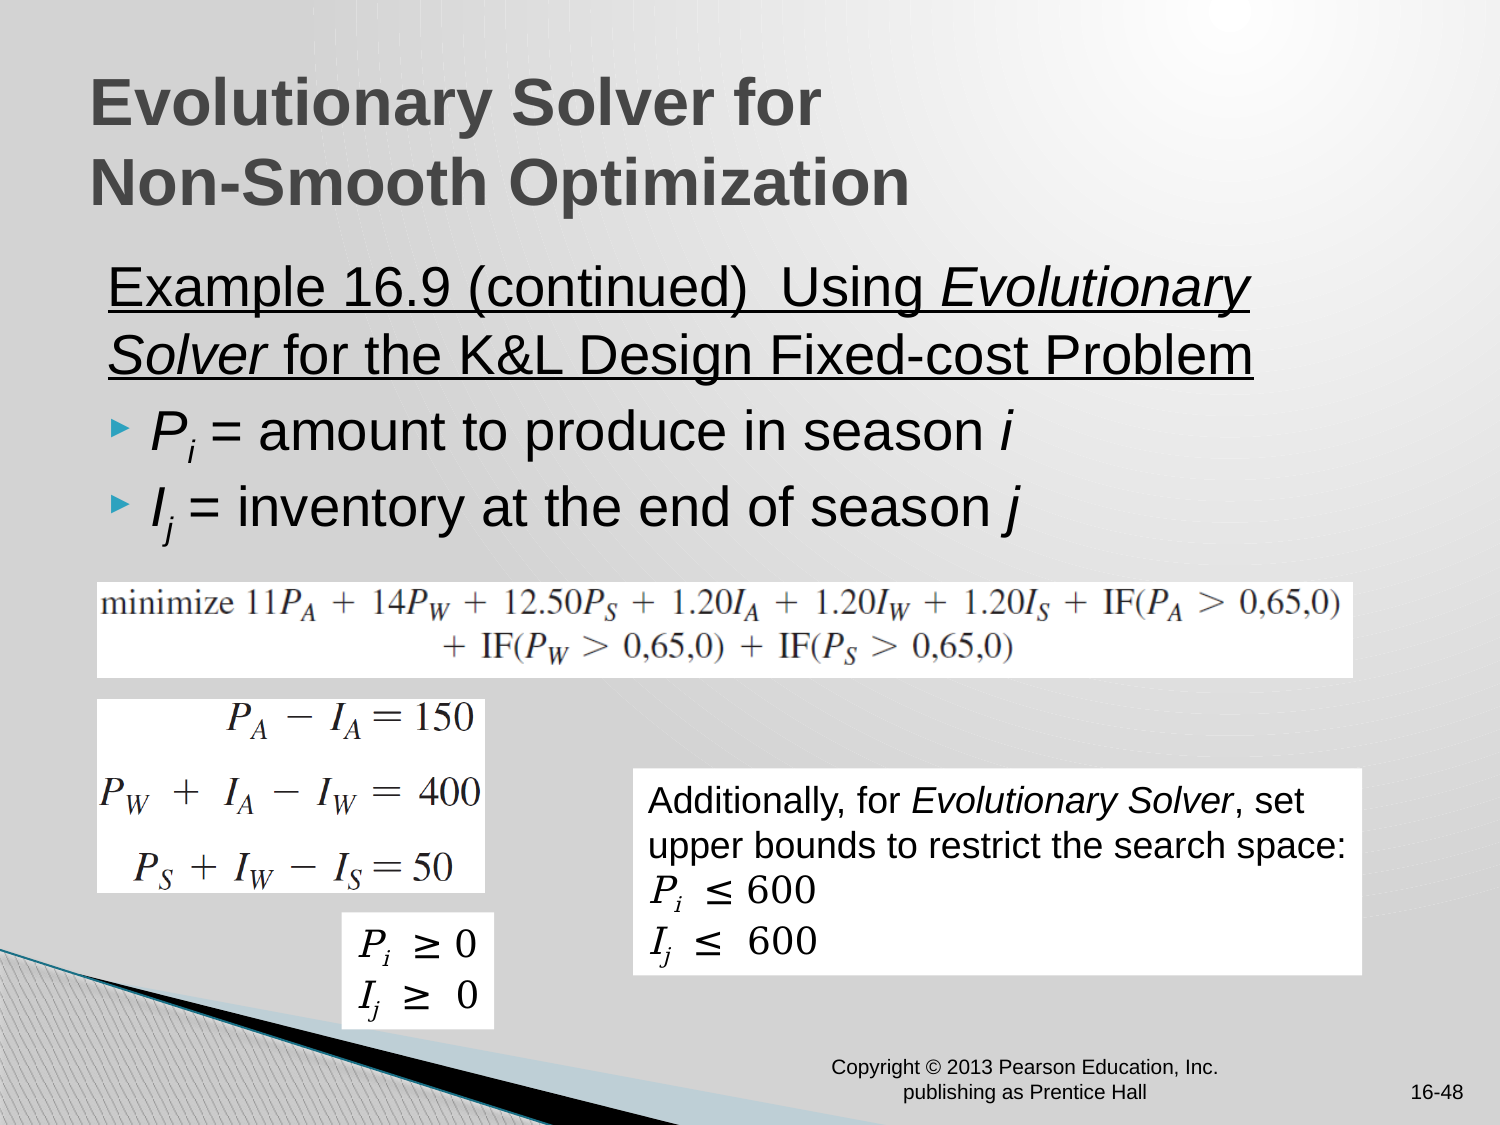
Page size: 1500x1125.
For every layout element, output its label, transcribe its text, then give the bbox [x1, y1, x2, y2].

text_box Additionally, for Evolutionary Solver, set upper bounds to restrict the search space: Pi ≤ 600 Ij ≤ 600 [633, 768, 1363, 976]
footer Copyright © 2013 Pearson Education, Inc. publishing as Prentice Hall [812, 1051, 1238, 1112]
picture [96, 582, 1353, 678]
list Example 16.9 (continued) Using Evolutionary Solver for the K&L Design Fixed-cost Problem Pi = amount to produce in season i Ij = inventory at the end of season j [74, 242, 1401, 986]
picture [96, 699, 485, 893]
title Evolutionary Solver for Non-Smooth Optimization [75, 45, 1425, 233]
slide_number 16-48 [1362, 1051, 1479, 1112]
text_box Pi ≥ 0 Ij ≥ 0 [341, 912, 495, 1030]
